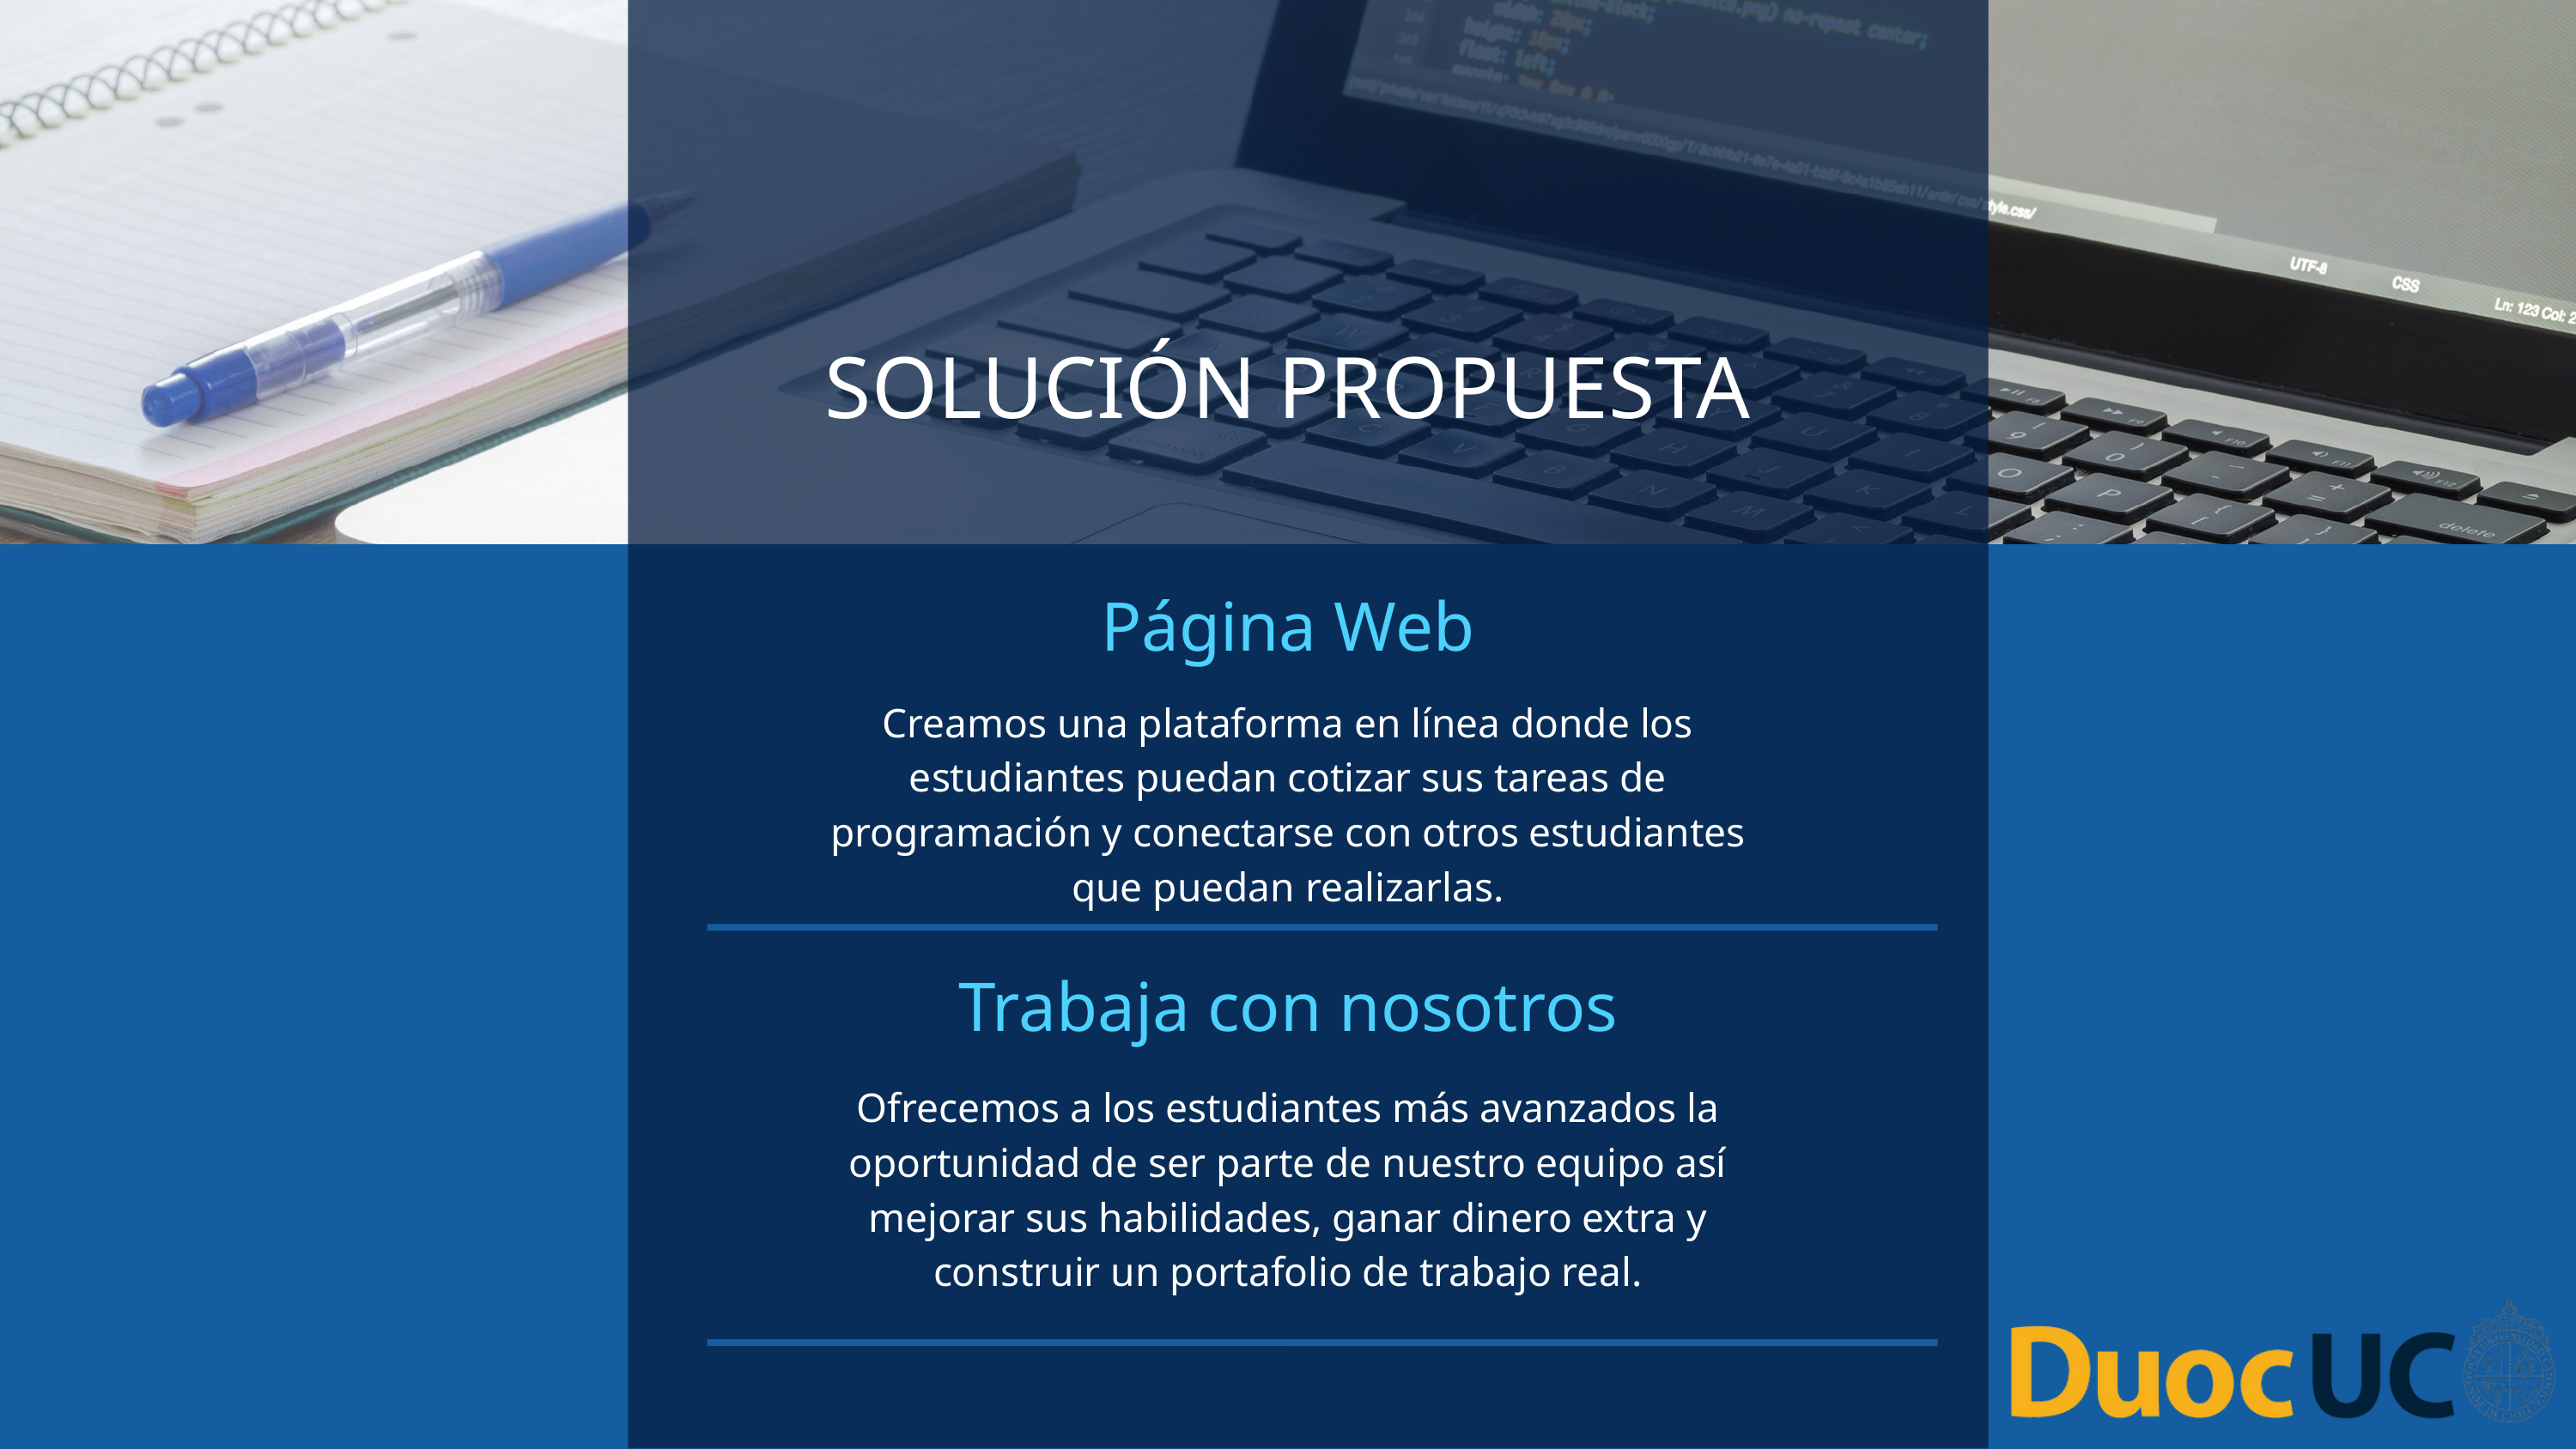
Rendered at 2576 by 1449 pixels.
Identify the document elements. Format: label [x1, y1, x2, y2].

text_box [2003, 1294, 2563, 1428]
text_box [628, 0, 1989, 1449]
text_box [1989, 0, 2576, 544]
text_box [0, 0, 626, 544]
